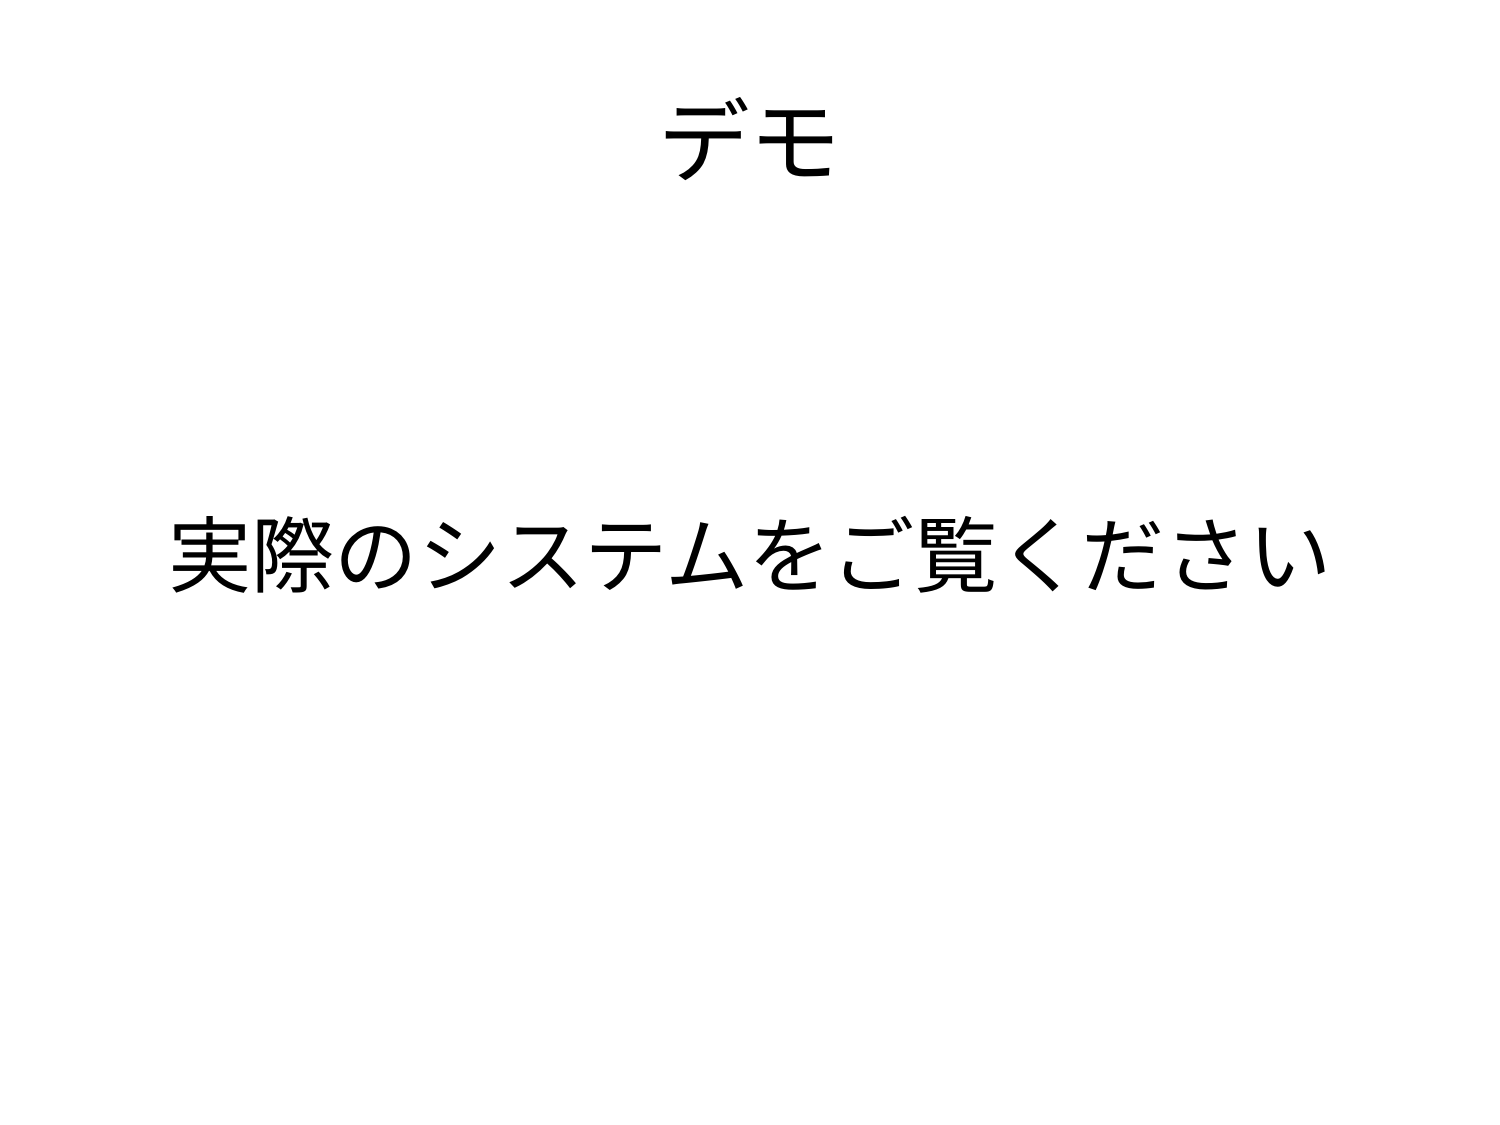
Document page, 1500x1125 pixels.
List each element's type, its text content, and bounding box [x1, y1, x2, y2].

title デモ [75, 45, 1425, 233]
list 実際のシステムをご覧ください [75, 262, 1425, 1005]
